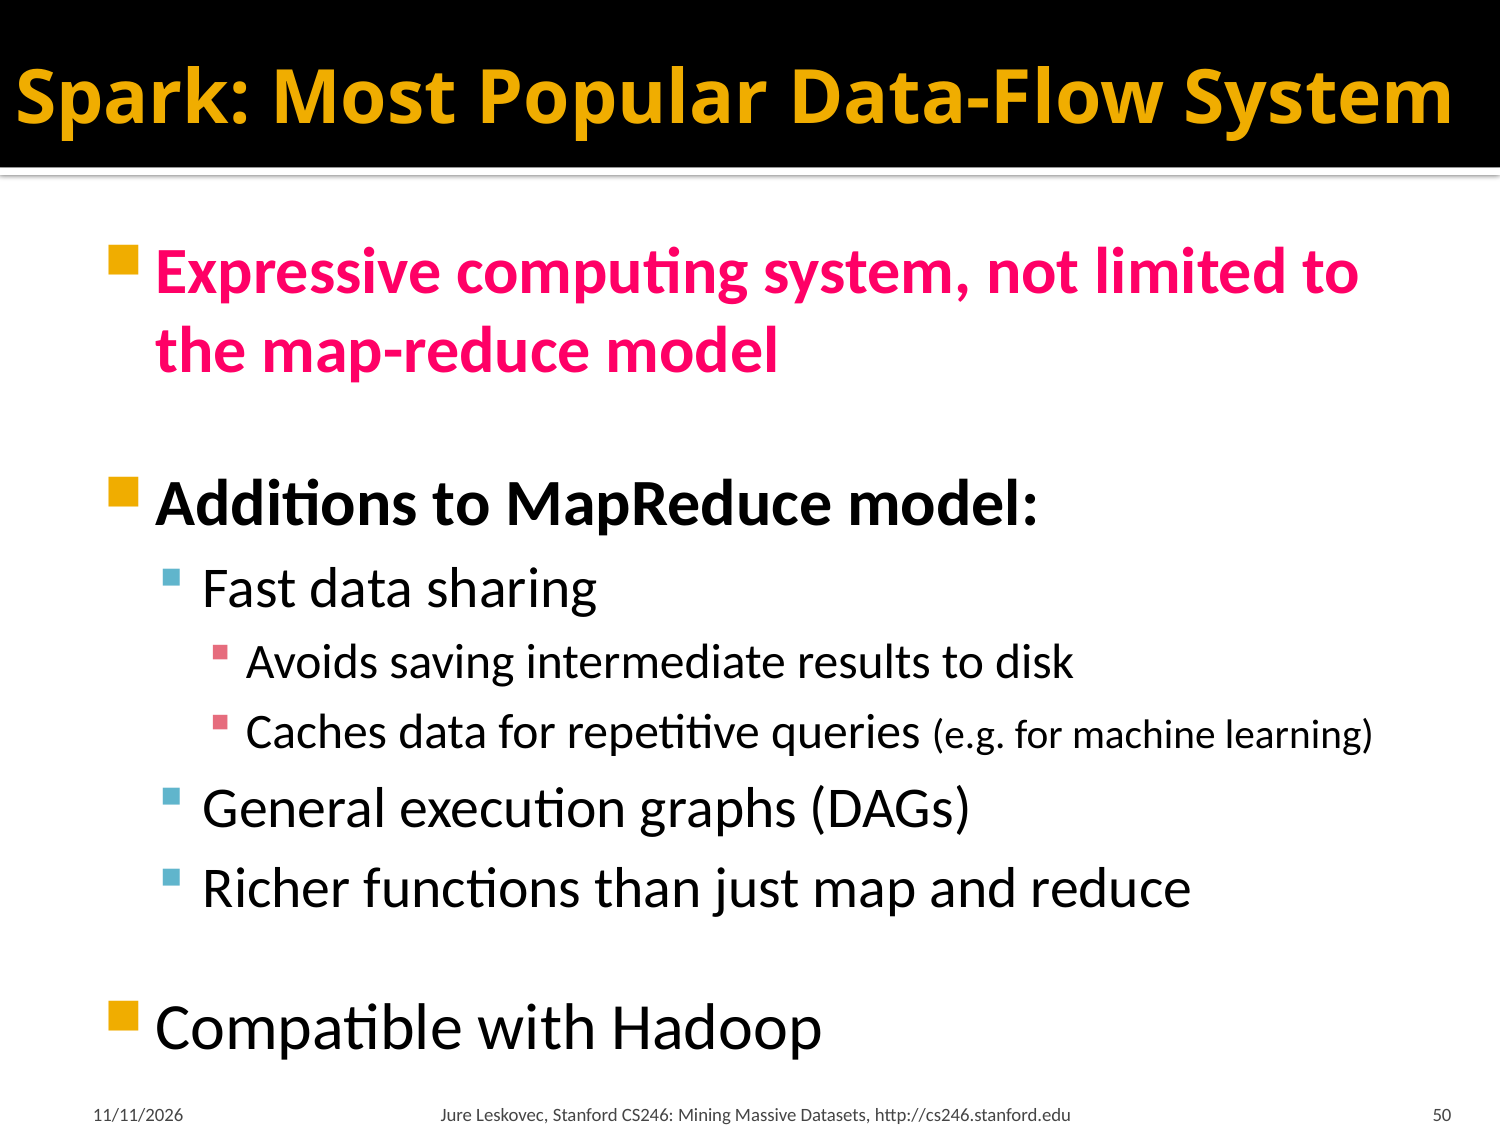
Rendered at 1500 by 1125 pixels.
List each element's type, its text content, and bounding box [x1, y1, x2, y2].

slide_number 50 [1345, 1080, 1467, 1125]
list Expressive computing system, not limited to the map-reduce model Additions to MapReduce model: Fast data sharing Avoids saving intermediate results to disk Caches data for repetitive queries (e.g. for machine learning) General execution graphs (DAGs) Richer functions than just map and reduce Compatible with Hadoop [75, 212, 1425, 1075]
footer Jure Leskovec, Stanford CS246: Mining Massive Datasets, http://cs246.stanford.edu [433, 1080, 1337, 1125]
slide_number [75, 1080, 425, 1125]
title Spark: Most Popular Data-Flow System [0, 12, 1500, 175]
